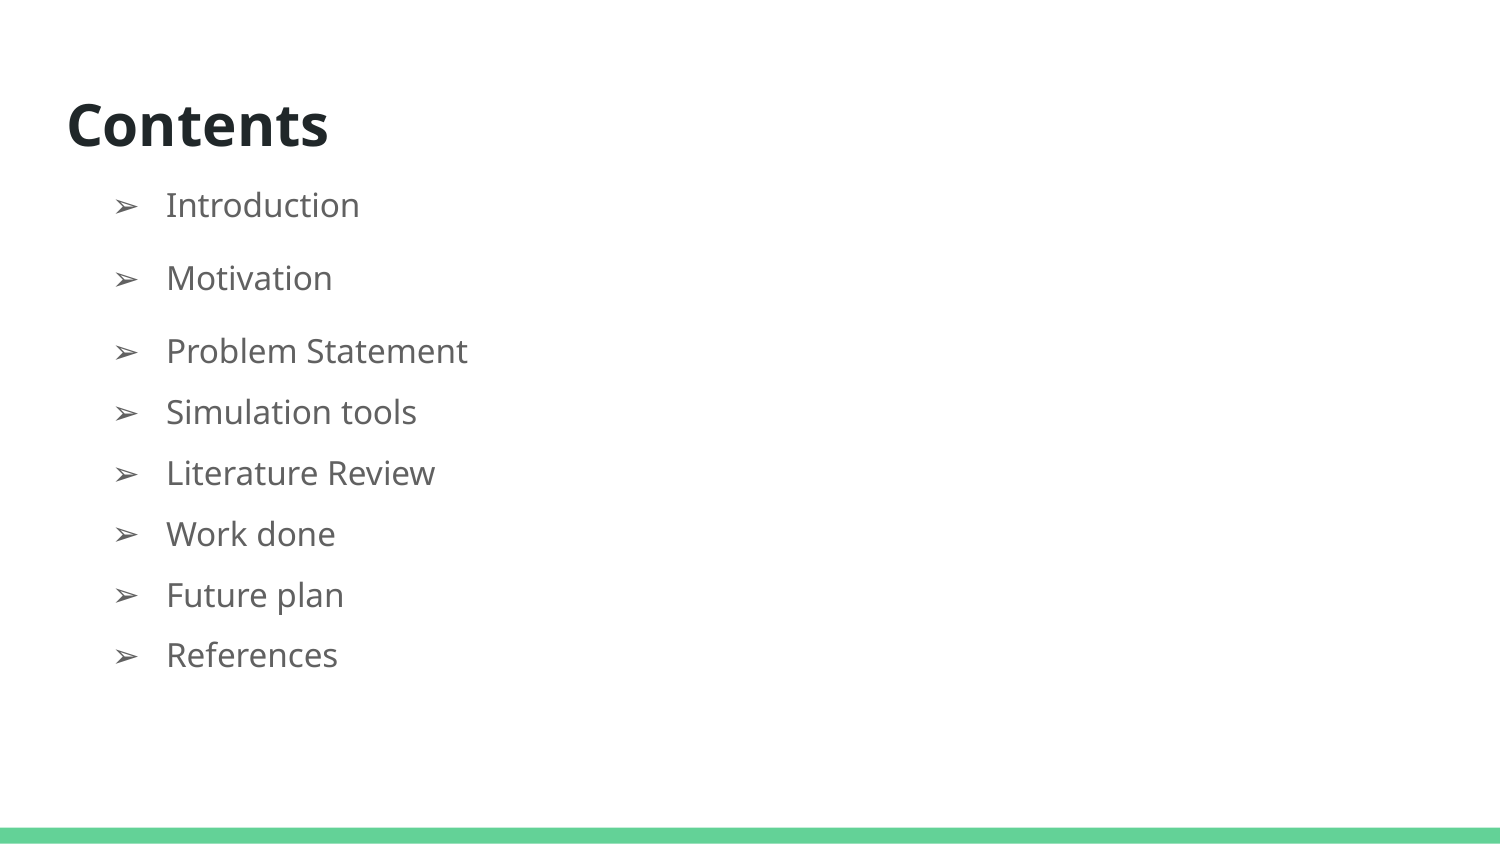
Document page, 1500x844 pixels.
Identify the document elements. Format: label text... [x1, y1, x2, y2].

title Contents [51, 72, 1449, 167]
list Introduction Motivation Problem Statement Simulation tools Literature Review Work done Future plan References [76, 169, 1474, 730]
